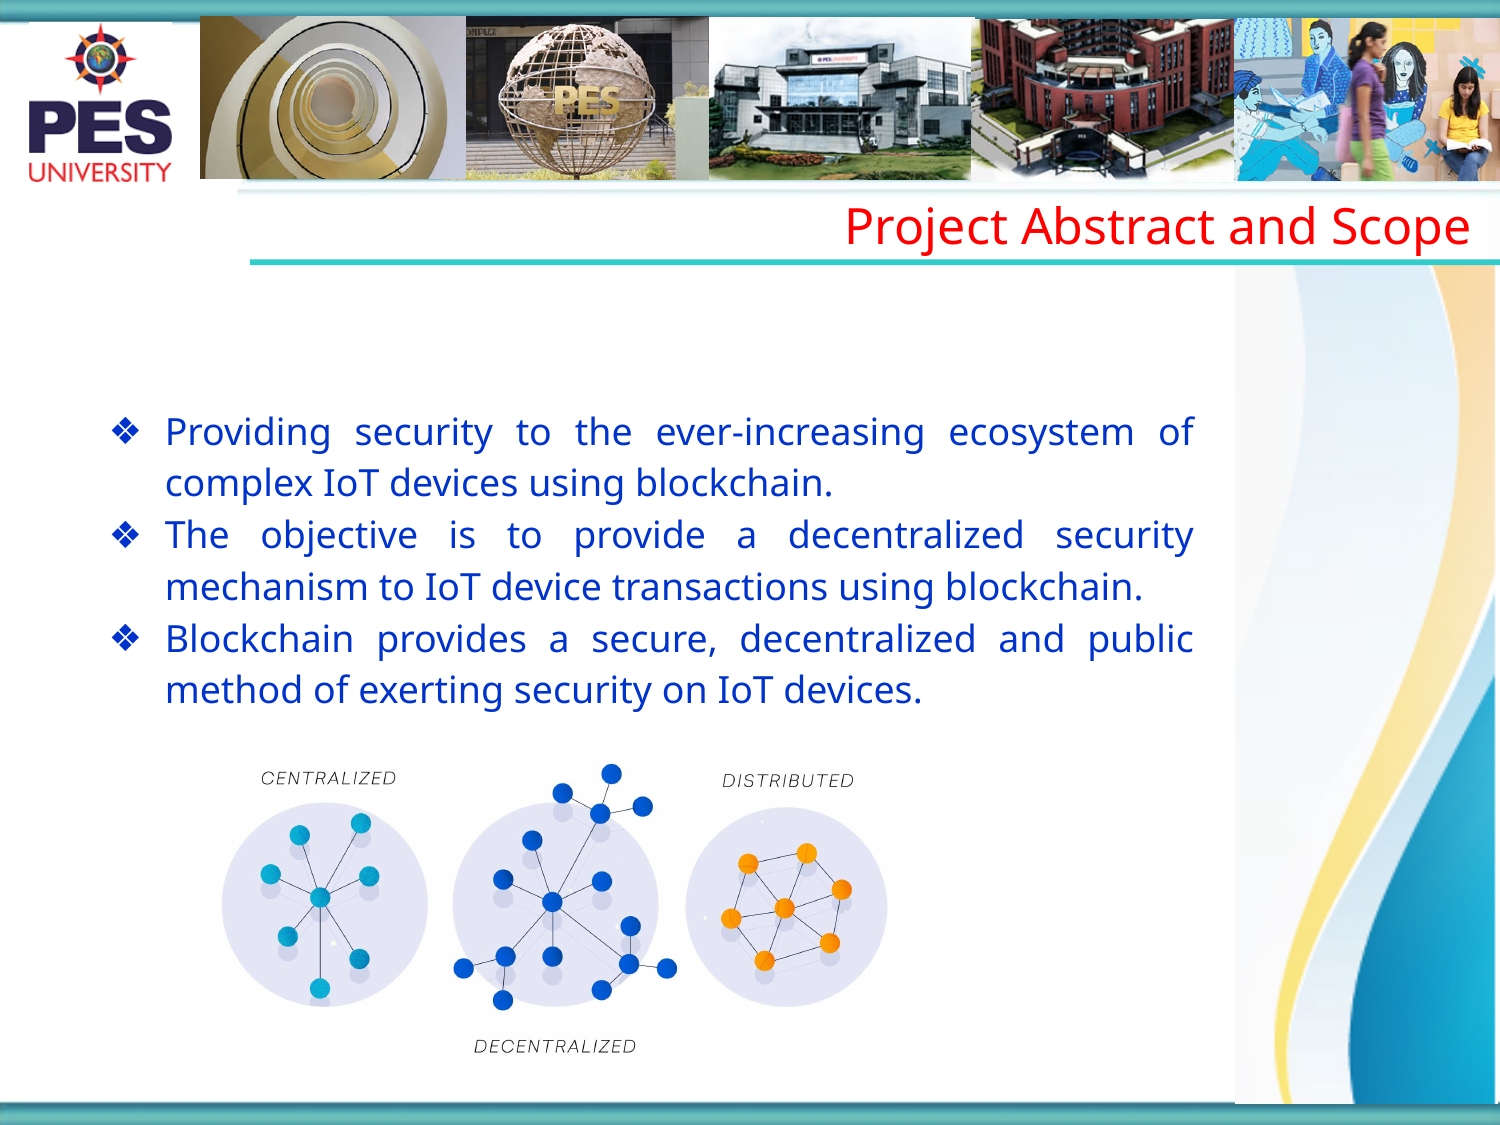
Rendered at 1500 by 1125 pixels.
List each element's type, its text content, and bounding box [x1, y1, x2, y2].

text_box [249, 259, 1500, 266]
picture [0, 266, 1500, 1125]
text_box Project Abstract and Scope [437, 187, 1500, 263]
text_box Providing security to the ever-increasing ecosystem of complex IoT devices using blockchain. The objective is to provide a decentralized security mechanism to IoT device transactions using blockchain. Blockchain provides a secure, decentralized and public method of exerting security on IoT devices. [0, 265, 1210, 1041]
picture [0, 0, 1500, 265]
